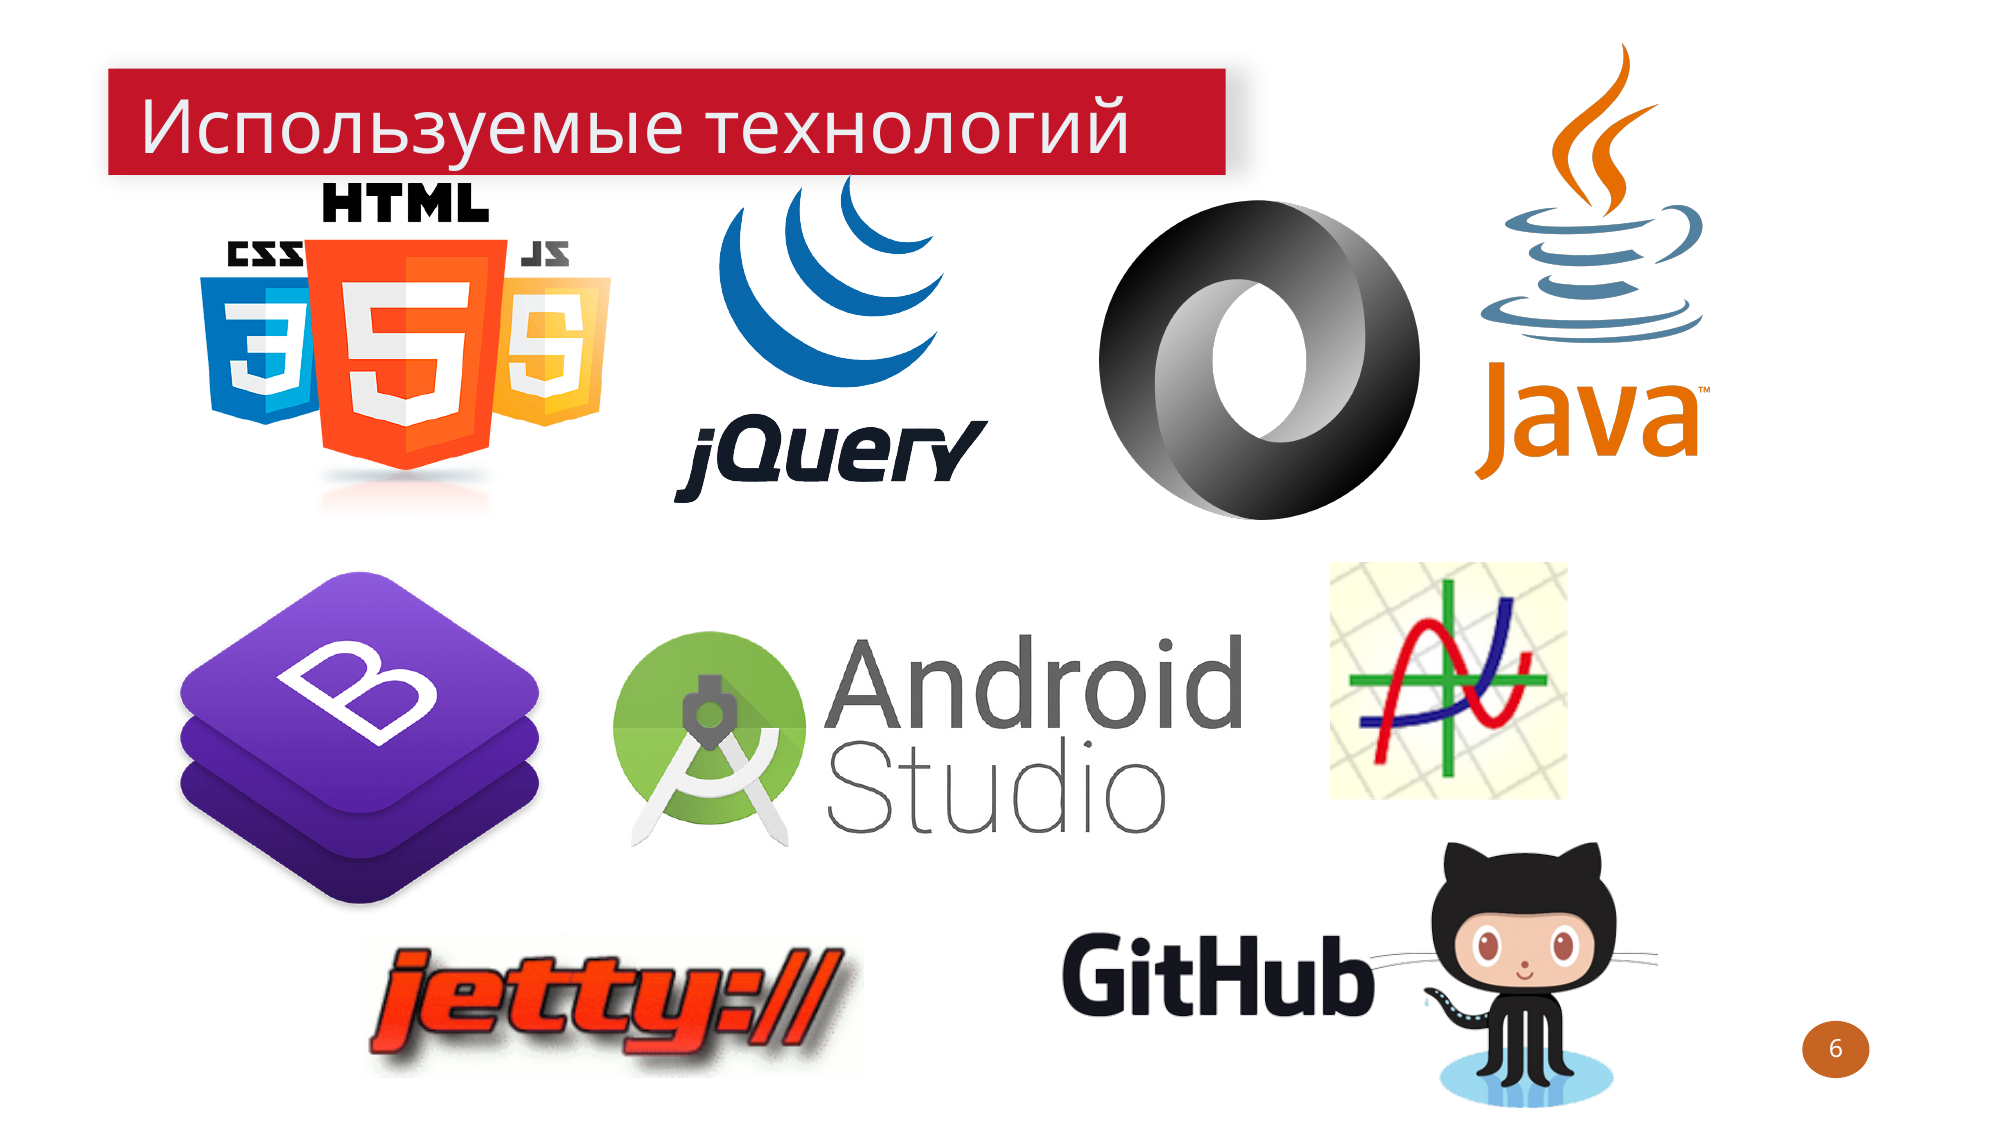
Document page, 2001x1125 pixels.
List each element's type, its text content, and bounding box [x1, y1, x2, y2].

picture [149, 562, 570, 916]
title Используемые технологий [108, 68, 1226, 175]
picture [613, 631, 1658, 1109]
picture [1469, 39, 1712, 484]
slide_number 6 [1802, 1020, 1870, 1079]
picture [197, 182, 614, 520]
picture [1330, 562, 1568, 800]
picture [1099, 200, 1420, 520]
picture [667, 174, 995, 503]
picture [363, 934, 864, 1079]
